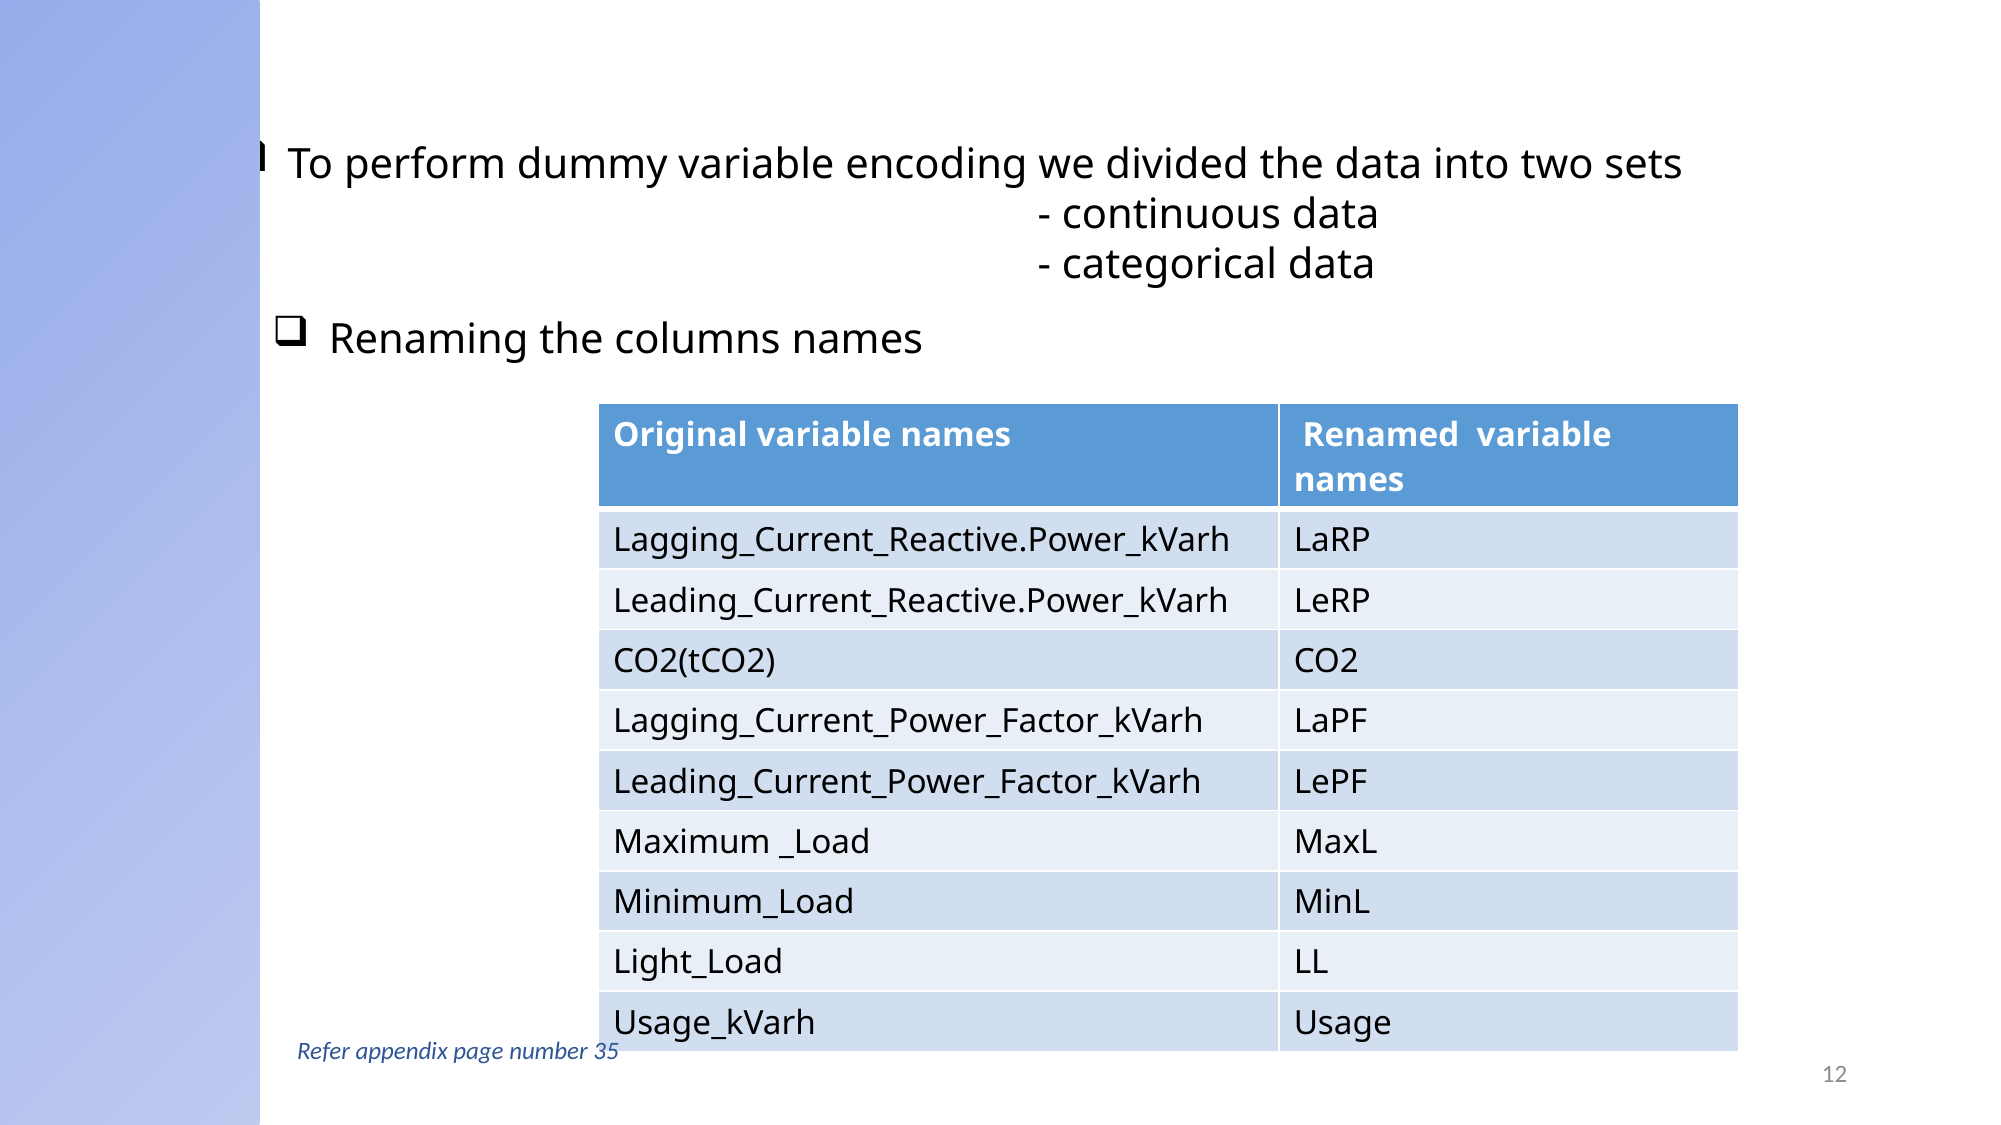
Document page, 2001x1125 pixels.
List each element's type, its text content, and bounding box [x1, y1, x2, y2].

table_cell CO2 [1280, 630, 1738, 689]
table_cell LaPF [1280, 691, 1738, 749]
table_cell LeRP [1280, 570, 1738, 629]
table_cell Lagging_Current_Power_Factor_kVarh [599, 691, 1278, 749]
text_box To perform dummy variable encoding we divided the data into two sets - continuous data - categorical data [260, 129, 1709, 294]
text_box [0, 0, 260, 1125]
table_header Original variable names [599, 404, 1278, 506]
text_box Renaming the columns names [260, 304, 939, 369]
table_cell CO2(tCO2) [599, 630, 1278, 689]
table_cell Lagging_Current_Reactive.Power_kVarh [599, 512, 1278, 568]
table_cell LePF [1280, 751, 1738, 810]
table_cell LaRP [1280, 512, 1738, 568]
table_cell Maximum _Load [599, 811, 1278, 870]
table_cell LL [1280, 932, 1738, 990]
table_cell Minimum_Load [599, 872, 1278, 930]
table_cell Leading_Current_Reactive.Power_kVarh [599, 570, 1278, 629]
table_cell Light_Load [599, 932, 1278, 990]
text_box Refer appendix page number 35 [282, 1027, 641, 1072]
table_cell Usage [1280, 992, 1738, 1051]
table_cell Leading_Current_Power_Factor_kVarh [599, 751, 1278, 810]
table_cell MinL [1280, 872, 1738, 930]
table_header Renamed variable names [1280, 404, 1738, 506]
table_cell MaxL [1280, 811, 1738, 870]
slide_number 12 [1412, 1042, 1863, 1103]
table_cell Usage_kVarh [599, 992, 1278, 1051]
